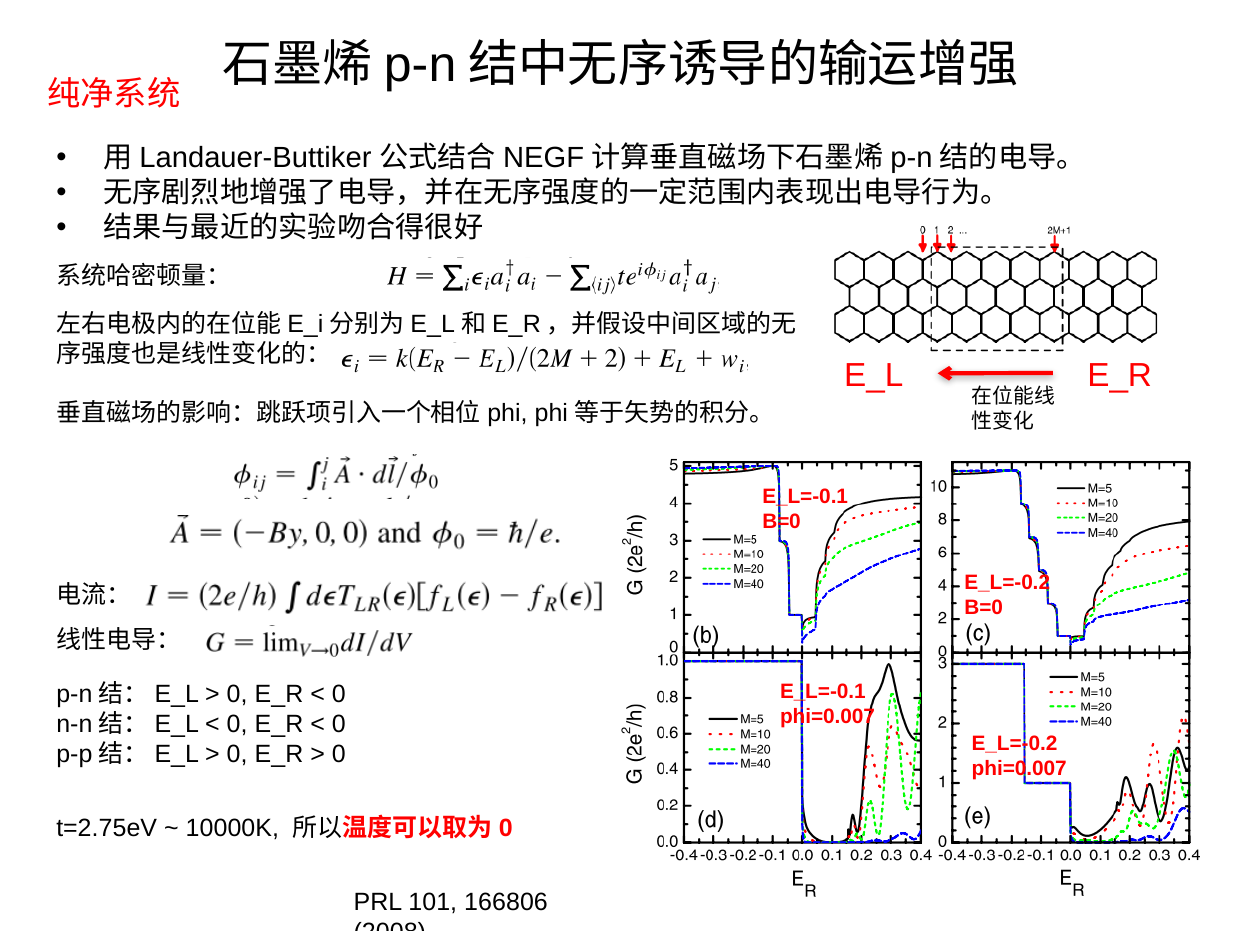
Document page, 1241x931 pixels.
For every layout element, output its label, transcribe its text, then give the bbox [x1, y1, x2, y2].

picture [165, 514, 563, 553]
text_box PRL 101, 166806 (2008) [338, 878, 634, 931]
picture [829, 220, 1162, 355]
text_box p-n结：E_L > 0, E_R < 0 n-n结：E_L < 0, E_R < 0 p-p结：E_L > 0, E_R > 0 [41, 670, 373, 775]
picture [141, 576, 604, 617]
text_box E_R [1072, 345, 1171, 401]
text_box 电流： [41, 571, 163, 616]
text_box 纯净系统 [32, 64, 202, 120]
text_box t=2.75eV ~ 10000K, 所以温度可以取为0 [41, 803, 563, 849]
text_box 在位能线性变化 [956, 375, 1073, 441]
text_box 石墨烯p-n结中无序诱导的输运增强 [207, 24, 1033, 99]
text_box 左右电极内的在位能E_i分别为E_L和E_R，并假设中间区域的无序强度也是线性变化的： [41, 300, 813, 375]
picture [618, 455, 1204, 904]
picture [197, 625, 414, 663]
text_box 线性电导： [41, 616, 194, 662]
text_box 垂直磁场的影响：跳跃项引入一个相位phi, phi等于矢势的积分。 [41, 388, 813, 434]
text_box E_L [829, 362, 928, 401]
picture [231, 454, 445, 499]
picture [386, 257, 720, 298]
text_box 用Landauer-Buttiker公式结合NEGF计算垂直磁场下石墨烯p-n结的电导。 无序剧烈地增强了电导，并在无序强度的一定范围内表现出电导行为。 结果与最近的实验吻合得很好 [41, 131, 1162, 251]
text_box 系统哈密顿量： [41, 252, 339, 297]
picture [338, 342, 748, 378]
